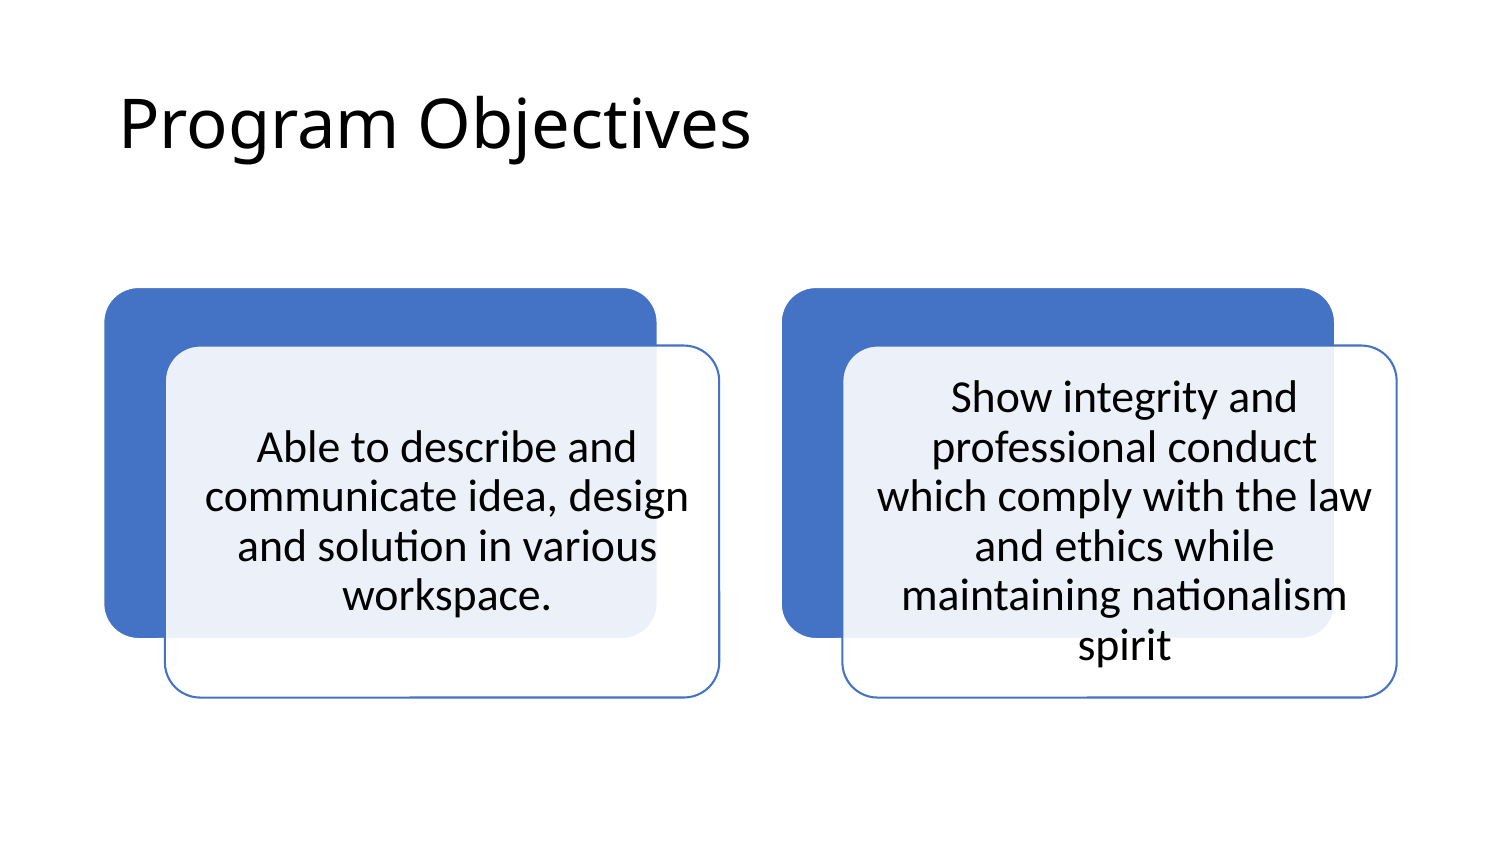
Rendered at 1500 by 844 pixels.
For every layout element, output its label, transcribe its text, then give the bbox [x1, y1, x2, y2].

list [103, 224, 1397, 760]
title Program Objectives [103, 44, 1397, 208]
